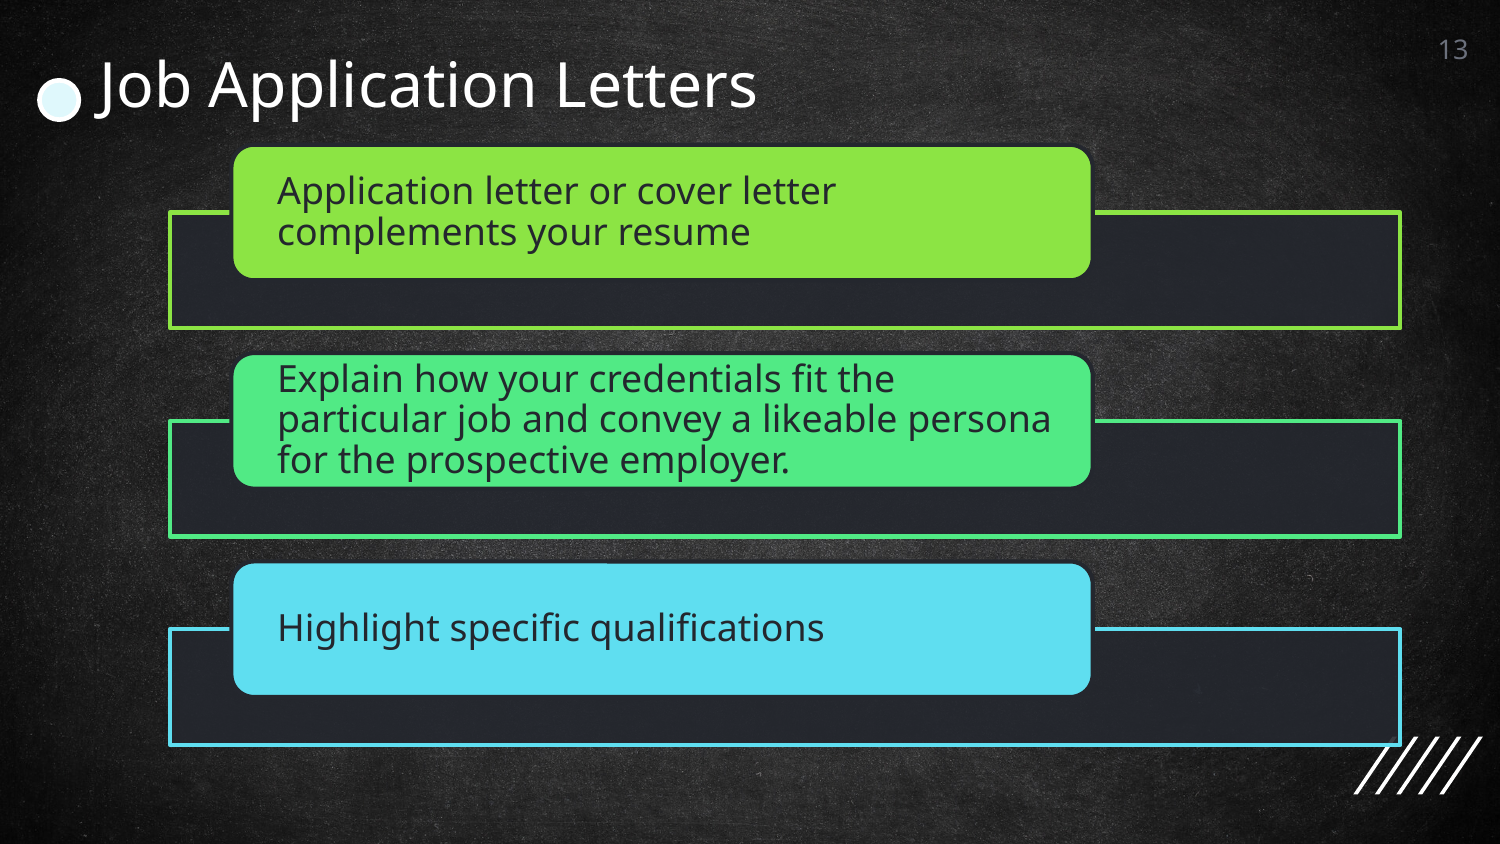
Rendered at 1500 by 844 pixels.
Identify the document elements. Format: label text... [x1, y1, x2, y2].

title Job Application Letters [99, 53, 1112, 119]
picture [0, 0, 1500, 844]
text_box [169, 143, 1401, 747]
slide_number 13 [1378, 32, 1469, 98]
